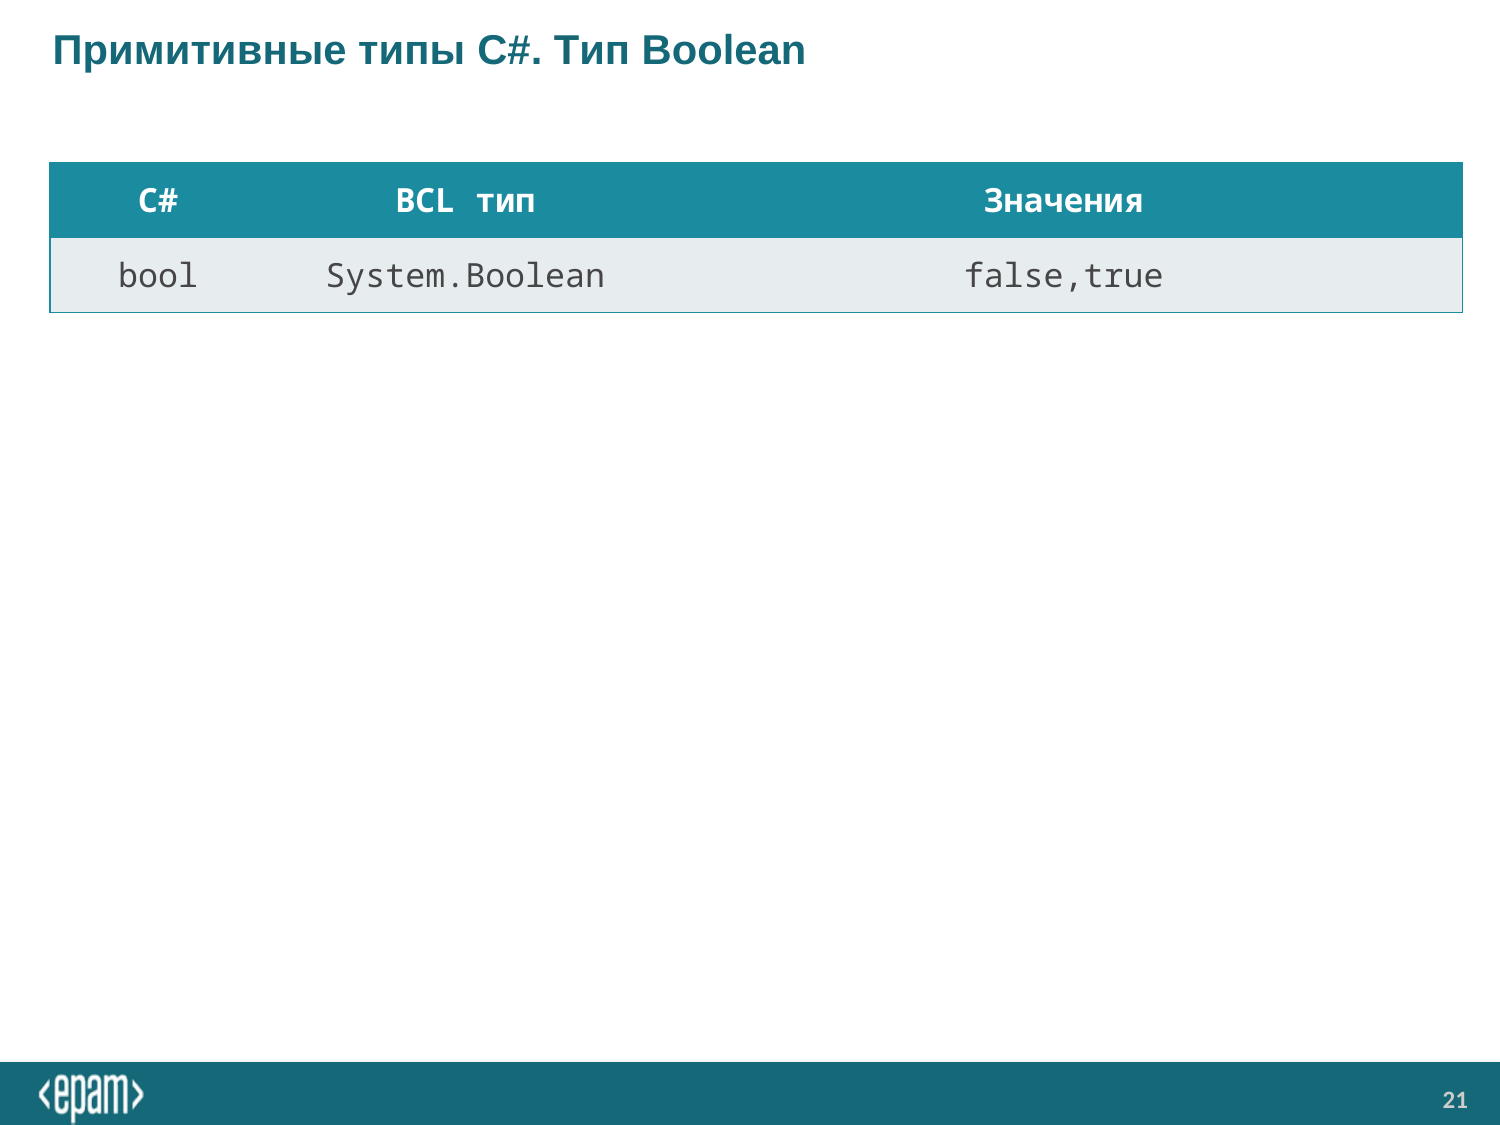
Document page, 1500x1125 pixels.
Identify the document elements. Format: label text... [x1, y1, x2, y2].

table_header Значения [665, 163, 1462, 237]
table_cell false,true [665, 238, 1462, 312]
table_header BCL тип [266, 163, 665, 237]
table_header C# [51, 163, 266, 237]
picture [38, 1074, 144, 1125]
table_cell bool [51, 238, 266, 312]
title Примитивные типы C#. Тип Boolean [0, 0, 1500, 95]
table_cell System.Boolean [266, 238, 665, 312]
